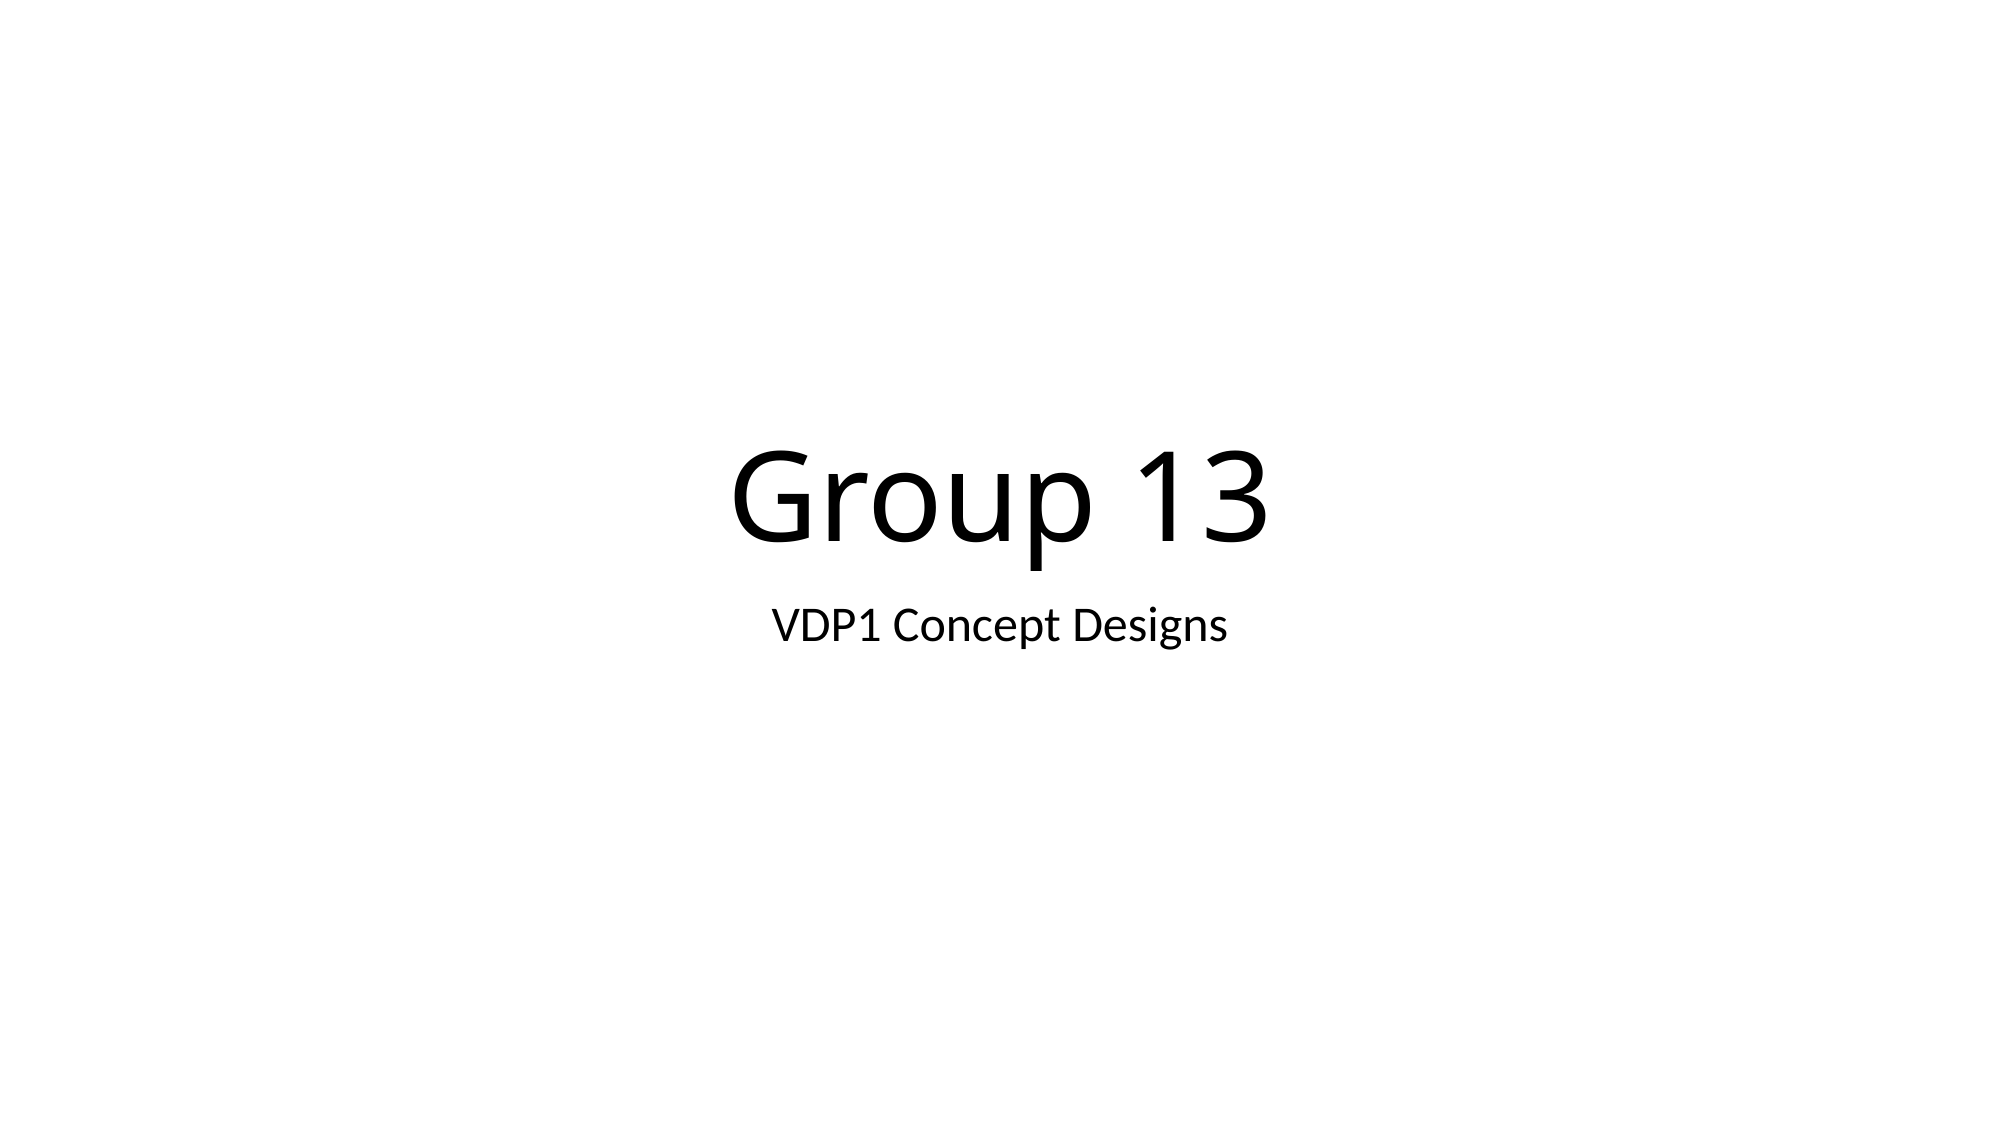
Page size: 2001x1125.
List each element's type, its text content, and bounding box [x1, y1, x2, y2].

title Group 13 [249, 184, 1750, 576]
subtitle VDP1 Concept Designs [249, 590, 1750, 863]
